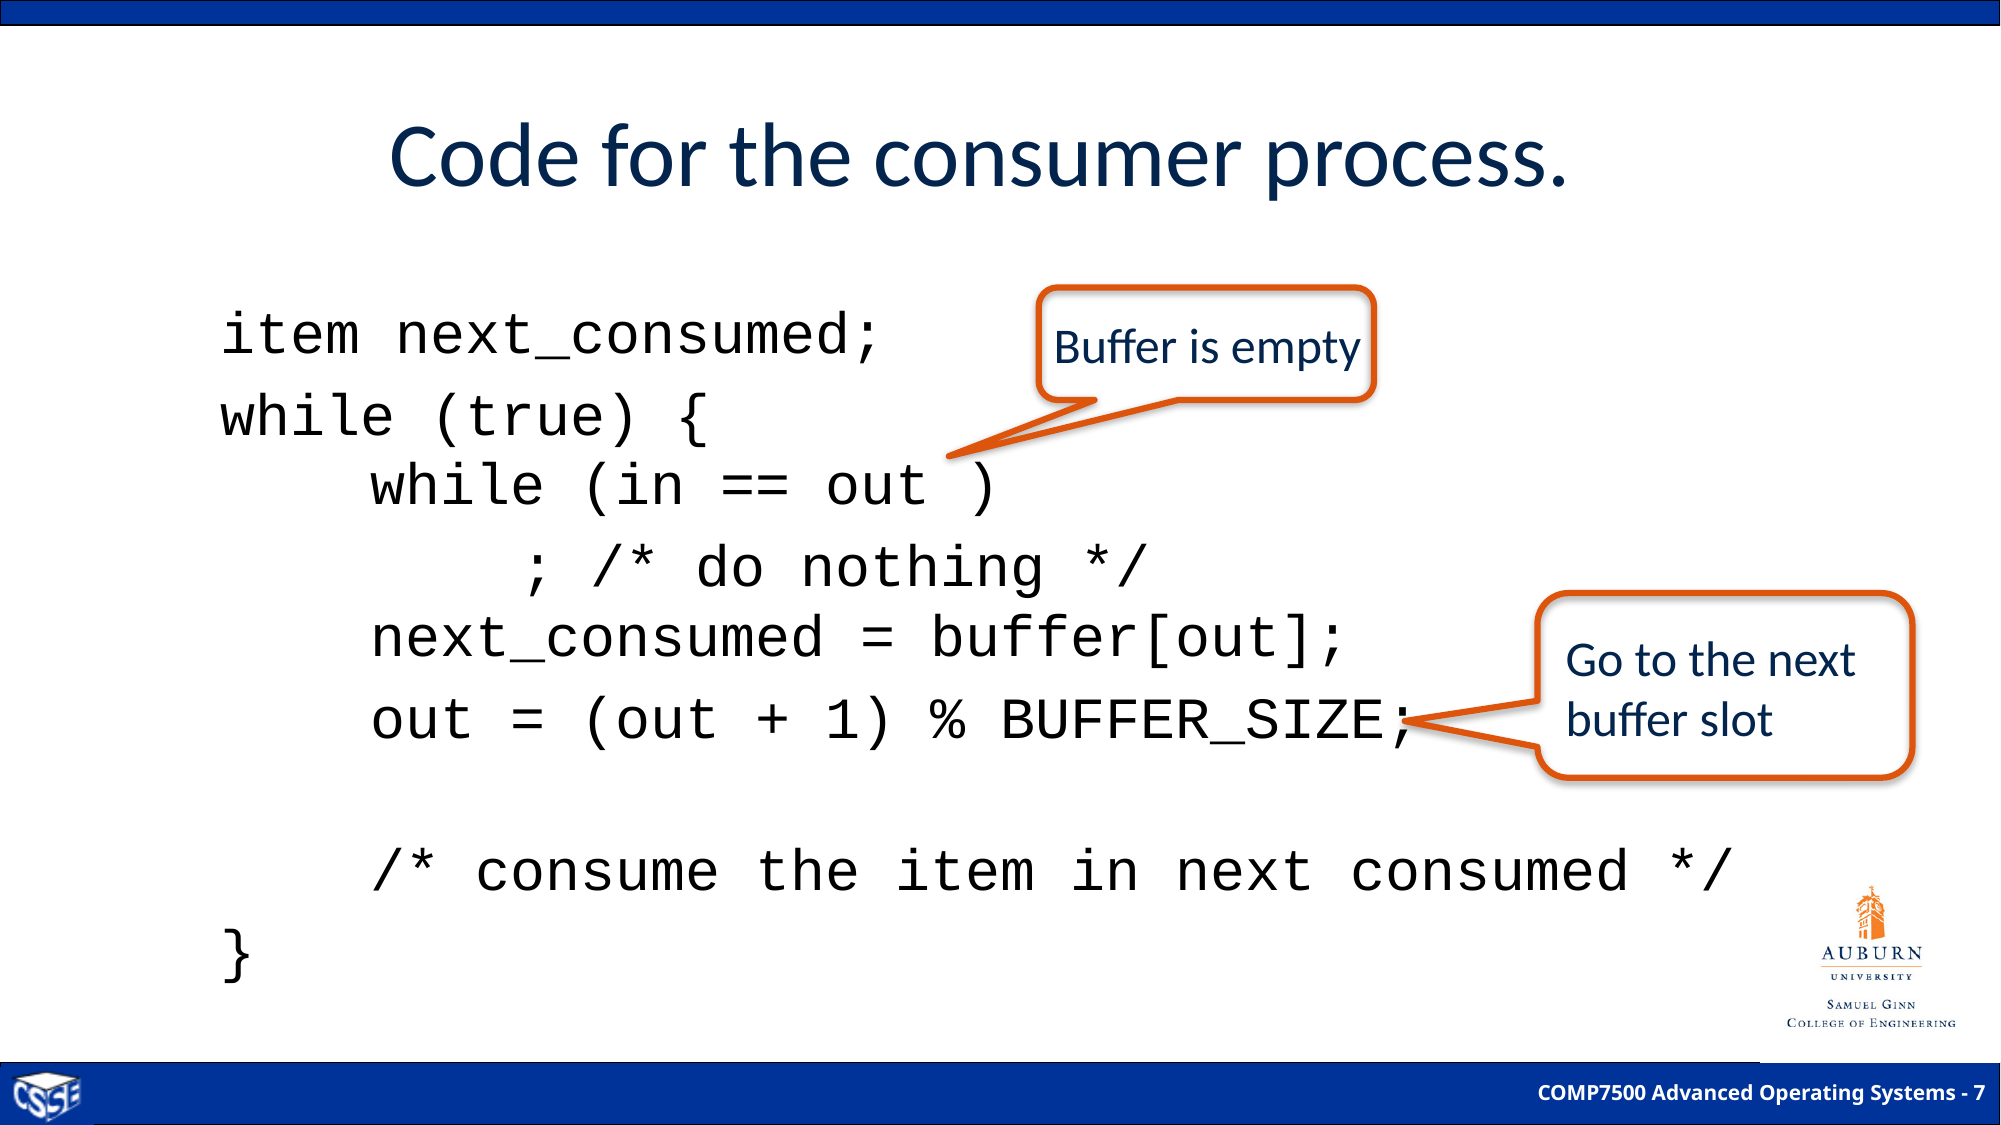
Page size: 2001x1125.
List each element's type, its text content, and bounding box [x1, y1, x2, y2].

picture [0, 1067, 94, 1125]
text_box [1537, 592, 1913, 778]
picture [1760, 863, 2000, 1063]
text_box Code for the consumer process. [112, 50, 1850, 250]
list item next_consumed; while (true) { while (in == out ) ; /* do nothing */ next_consumed = buffer[out]; out = (out + 1) % BUFFER_SIZE; /* consume the item in next consumed */ } [205, 287, 1795, 1012]
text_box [1038, 287, 1407, 401]
